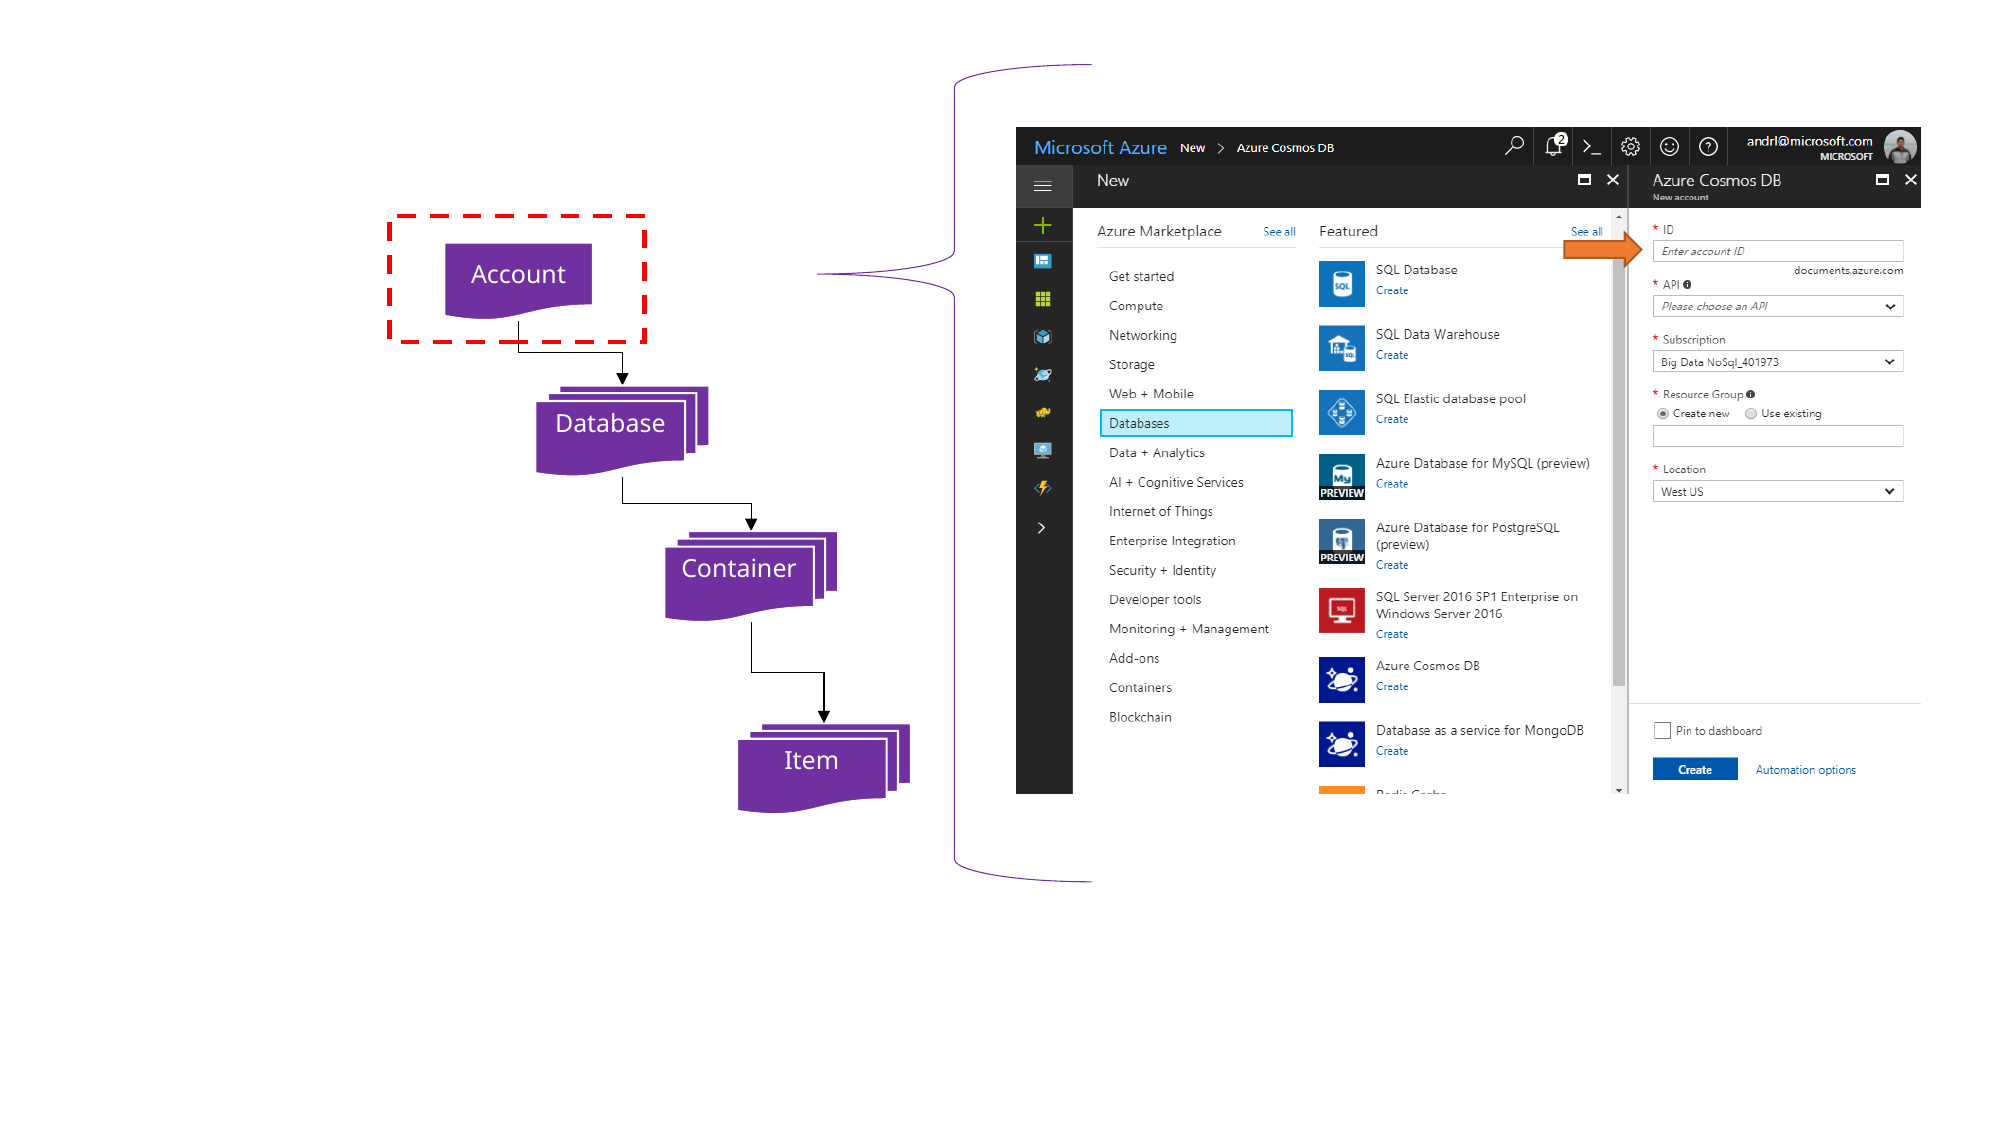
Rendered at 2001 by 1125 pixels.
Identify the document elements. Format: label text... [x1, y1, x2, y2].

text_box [657, 425, 716, 579]
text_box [735, 622, 840, 720]
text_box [541, 292, 612, 409]
text_box [817, 64, 1092, 883]
picture [1016, 127, 1921, 794]
text_box Database [534, 384, 711, 478]
text_box Item [736, 722, 912, 816]
text_box [389, 215, 646, 343]
text_box Container [663, 530, 840, 624]
